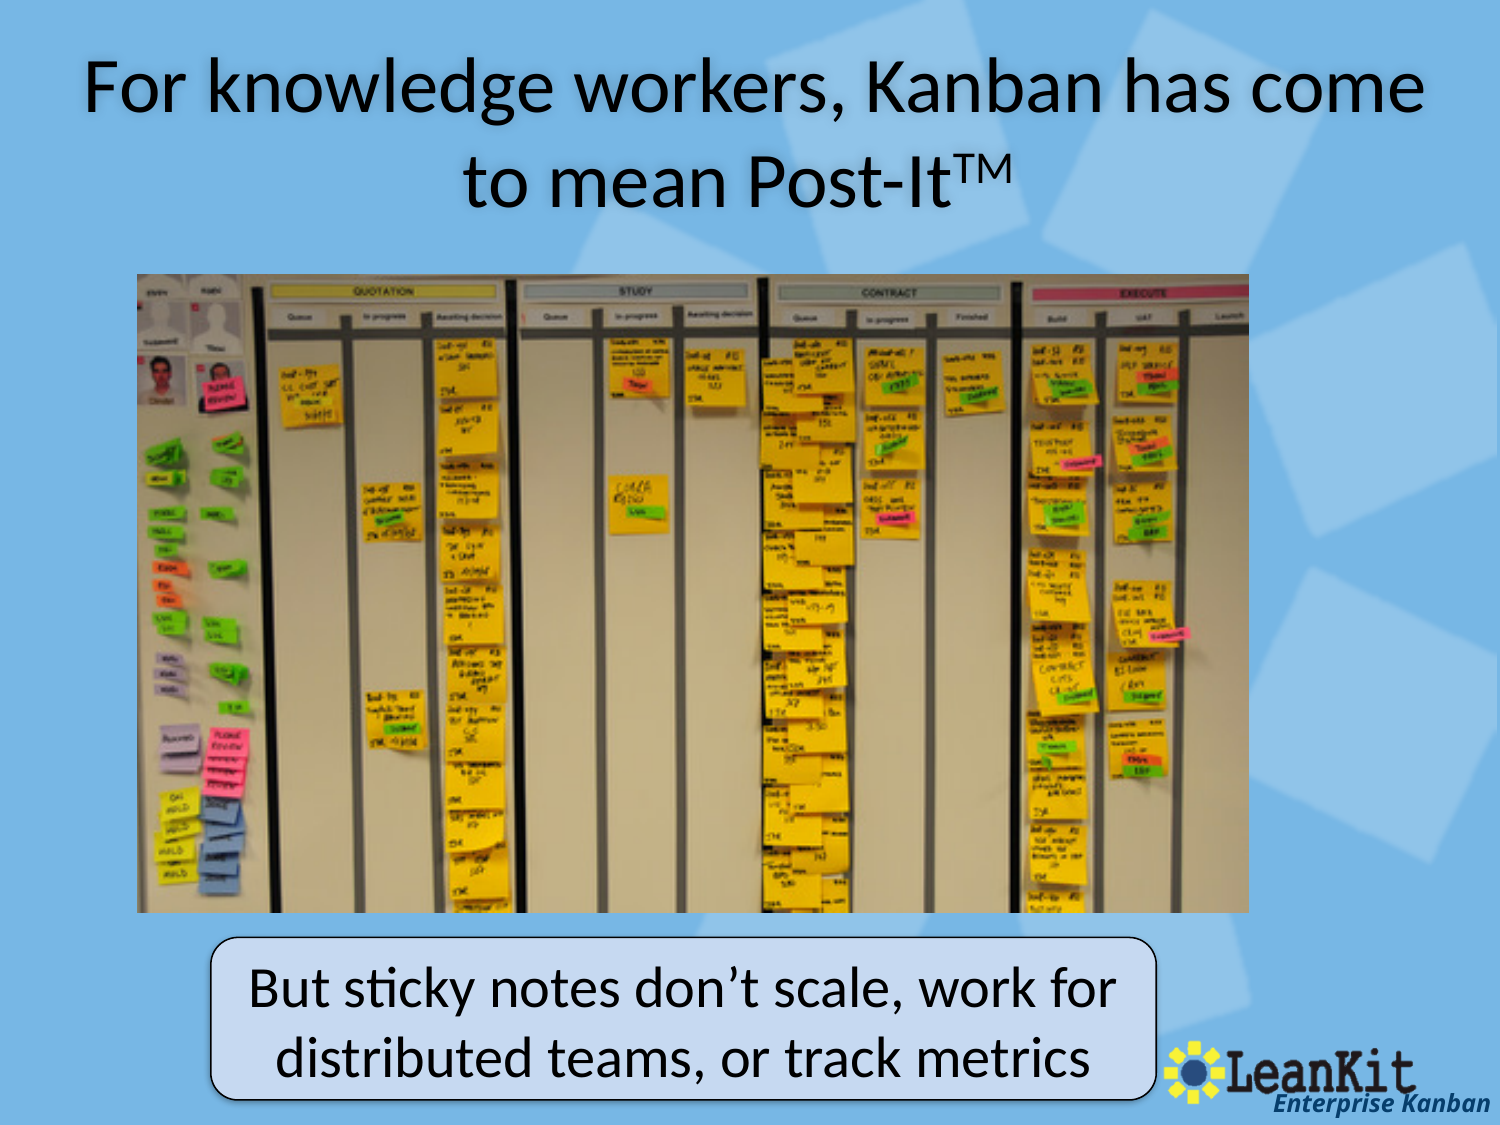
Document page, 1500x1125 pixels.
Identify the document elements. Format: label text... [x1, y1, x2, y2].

title For knowledge workers, Kanban has come to mean Post-ItTM [62, 25, 1450, 231]
picture [137, 274, 1249, 913]
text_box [1155, 1024, 1500, 1125]
text_box But sticky notes don’t scale, work for distributed teams, or track metrics [210, 936, 1158, 1101]
